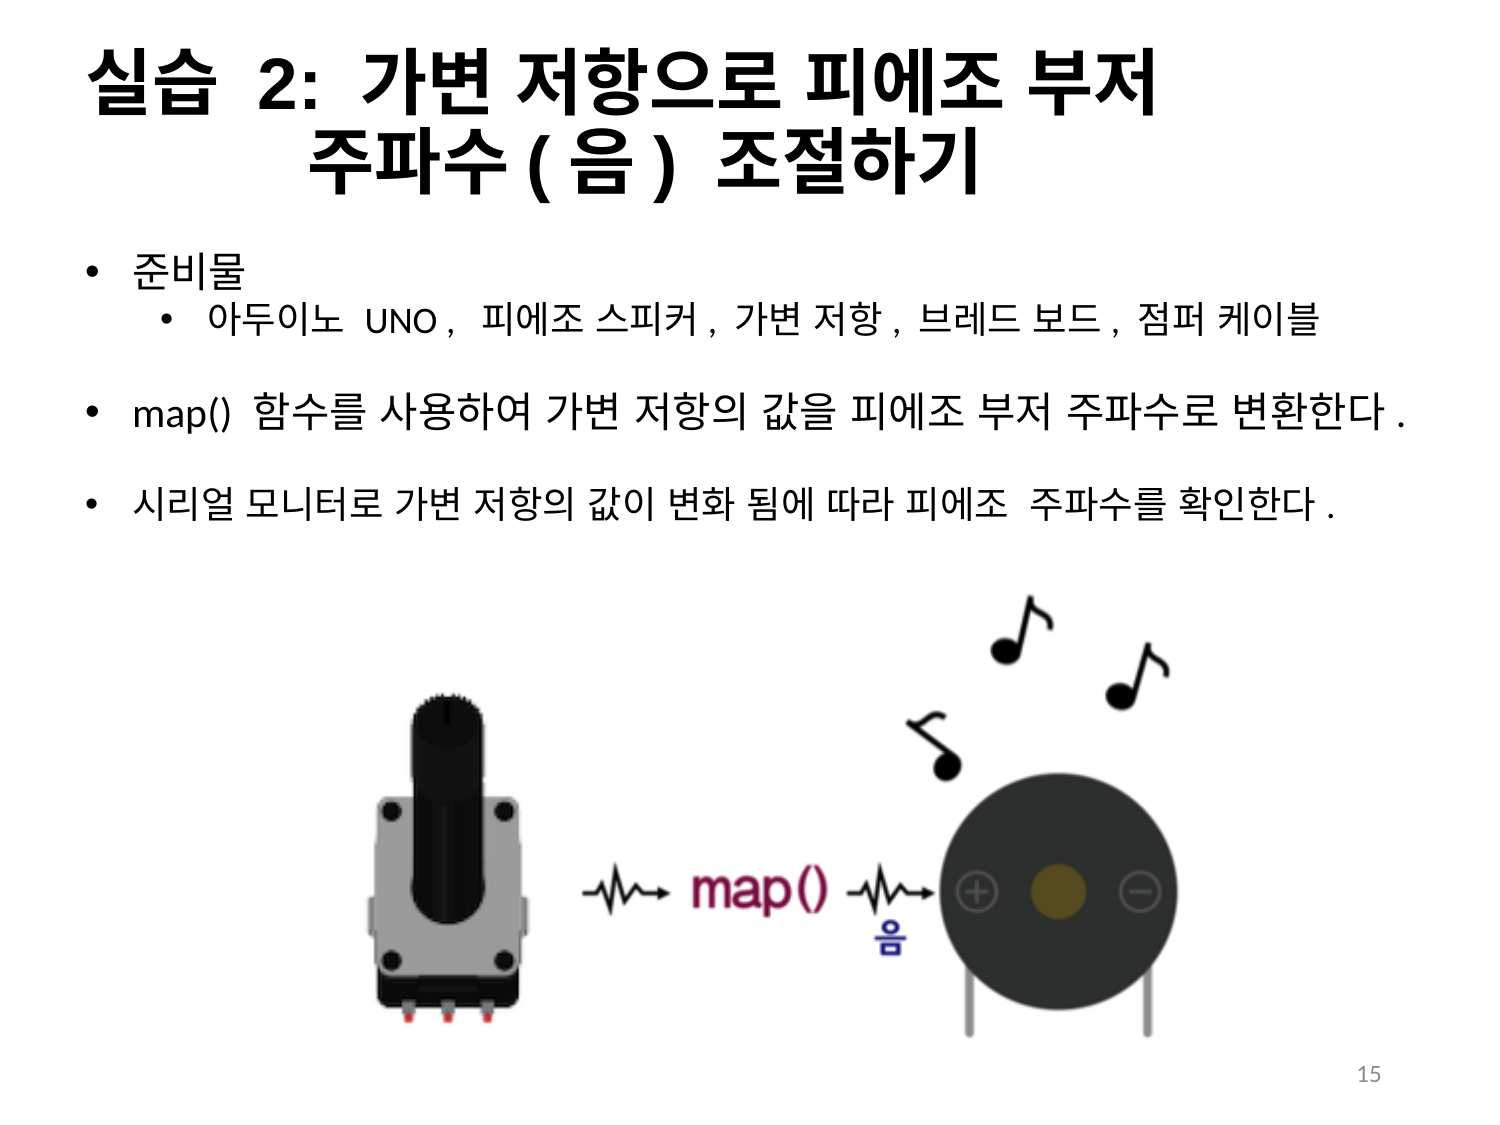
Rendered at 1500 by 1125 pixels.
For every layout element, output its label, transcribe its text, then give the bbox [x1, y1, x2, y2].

picture [319, 592, 1229, 1073]
text_box 준비물 아두이노 UNO , 피에조 스피커, 가변 저항, 브레드 보드, 점퍼 케이블 map() 함수를 사용하여 가변 저항의 값을 피에조 부저 주파수로 변환한다. 시리얼 모니터로 가변 저항의 값이 변화 됨에 따라 피에조 주파수를 확인한다. [70, 238, 1481, 534]
text_box 실습 2: 가변 저항으로 피에조 부저 주파수(음) 조절하기 [70, 39, 1362, 217]
slide_number 15 [1059, 1042, 1397, 1103]
